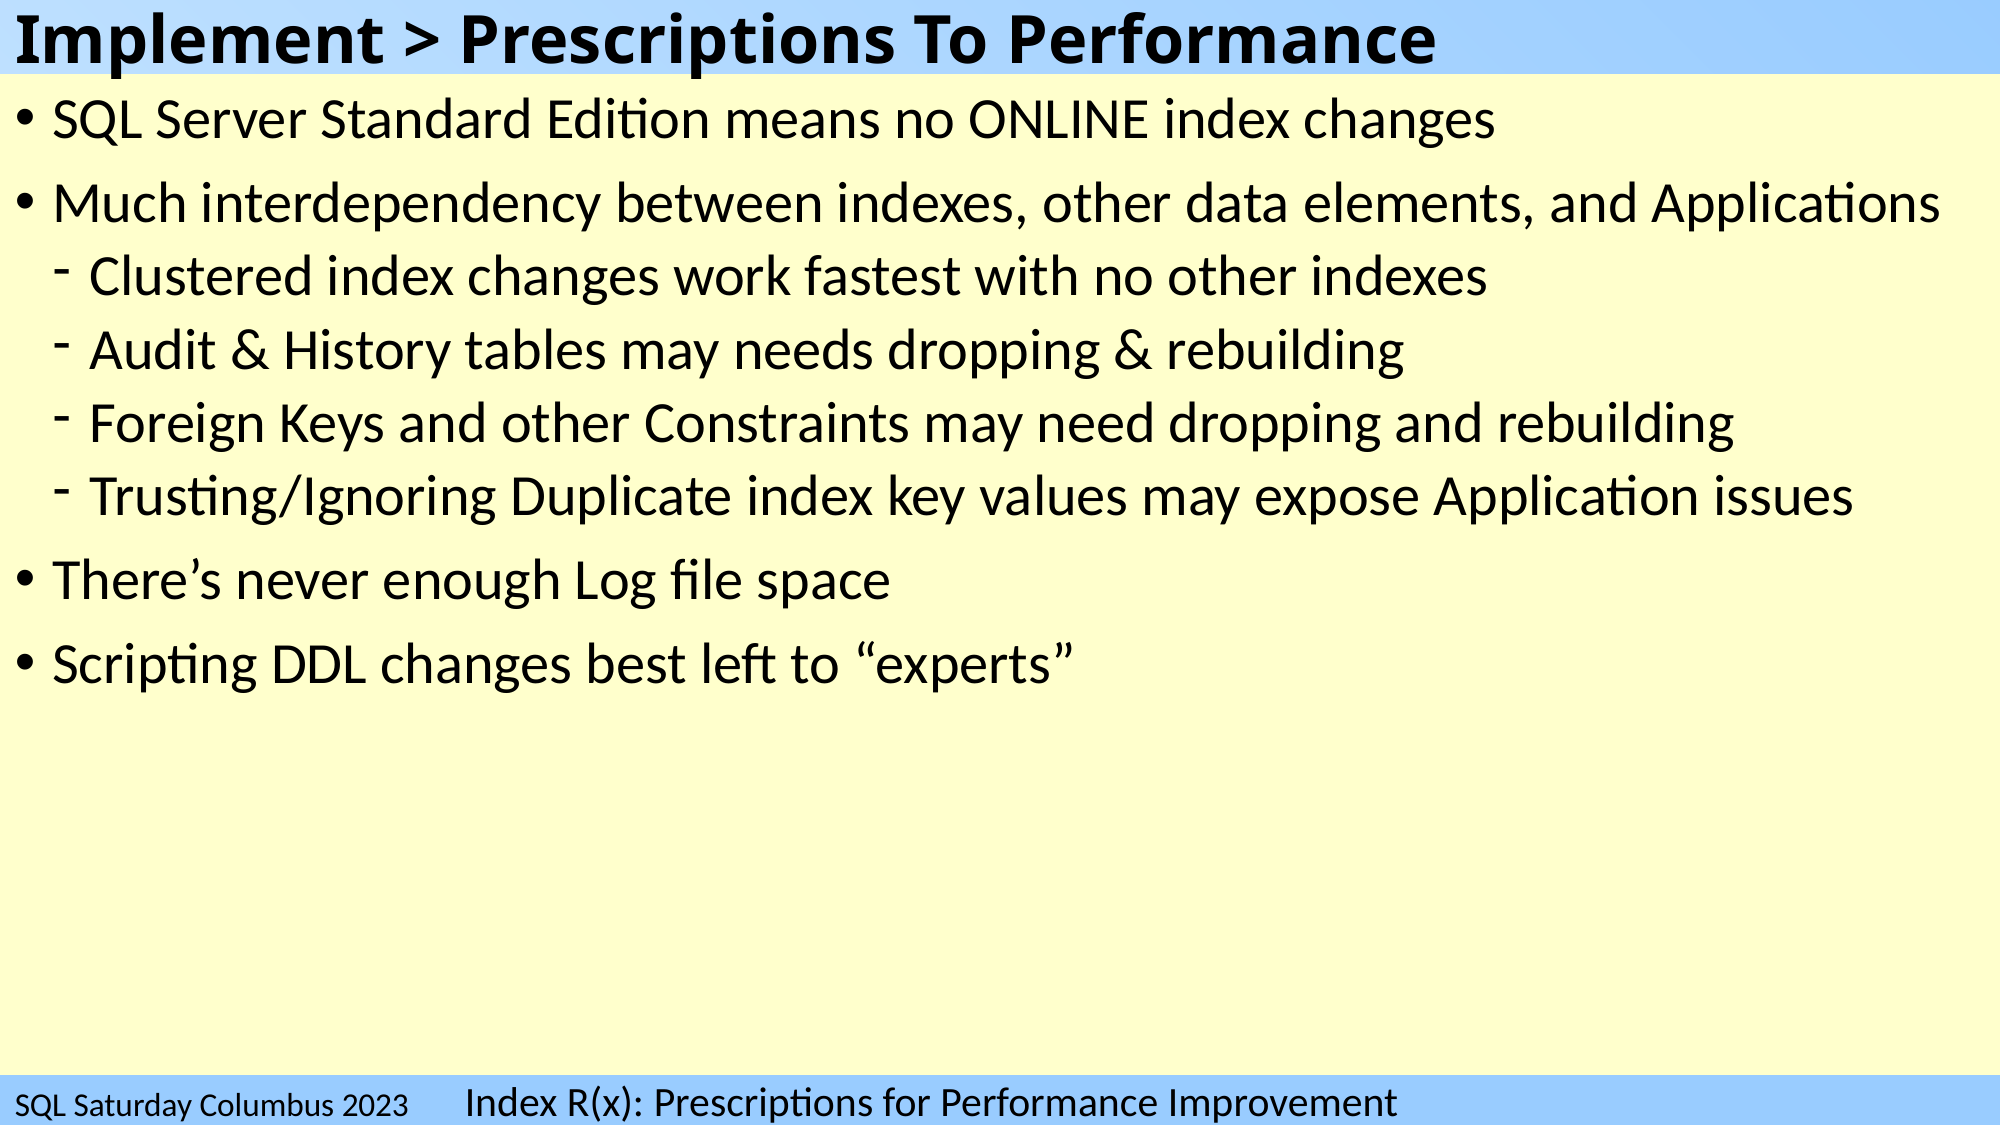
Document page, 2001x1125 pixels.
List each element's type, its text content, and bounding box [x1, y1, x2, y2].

list SQL Server Standard Edition means no ONLINE index changes Much interdependency between indexes, other data elements, and Applications Clustered index changes work fastest with no other indexes Audit & History tables may needs dropping & rebuilding Foreign Keys and other Constraints may need dropping and rebuilding Trusting/Ignoring Duplicate index key values may expose Application issues There’s never enough Log file space Scripting DDL changes best left to “experts” [0, 74, 2000, 1075]
title Implement > Prescriptions To Performance [0, 0, 2000, 74]
